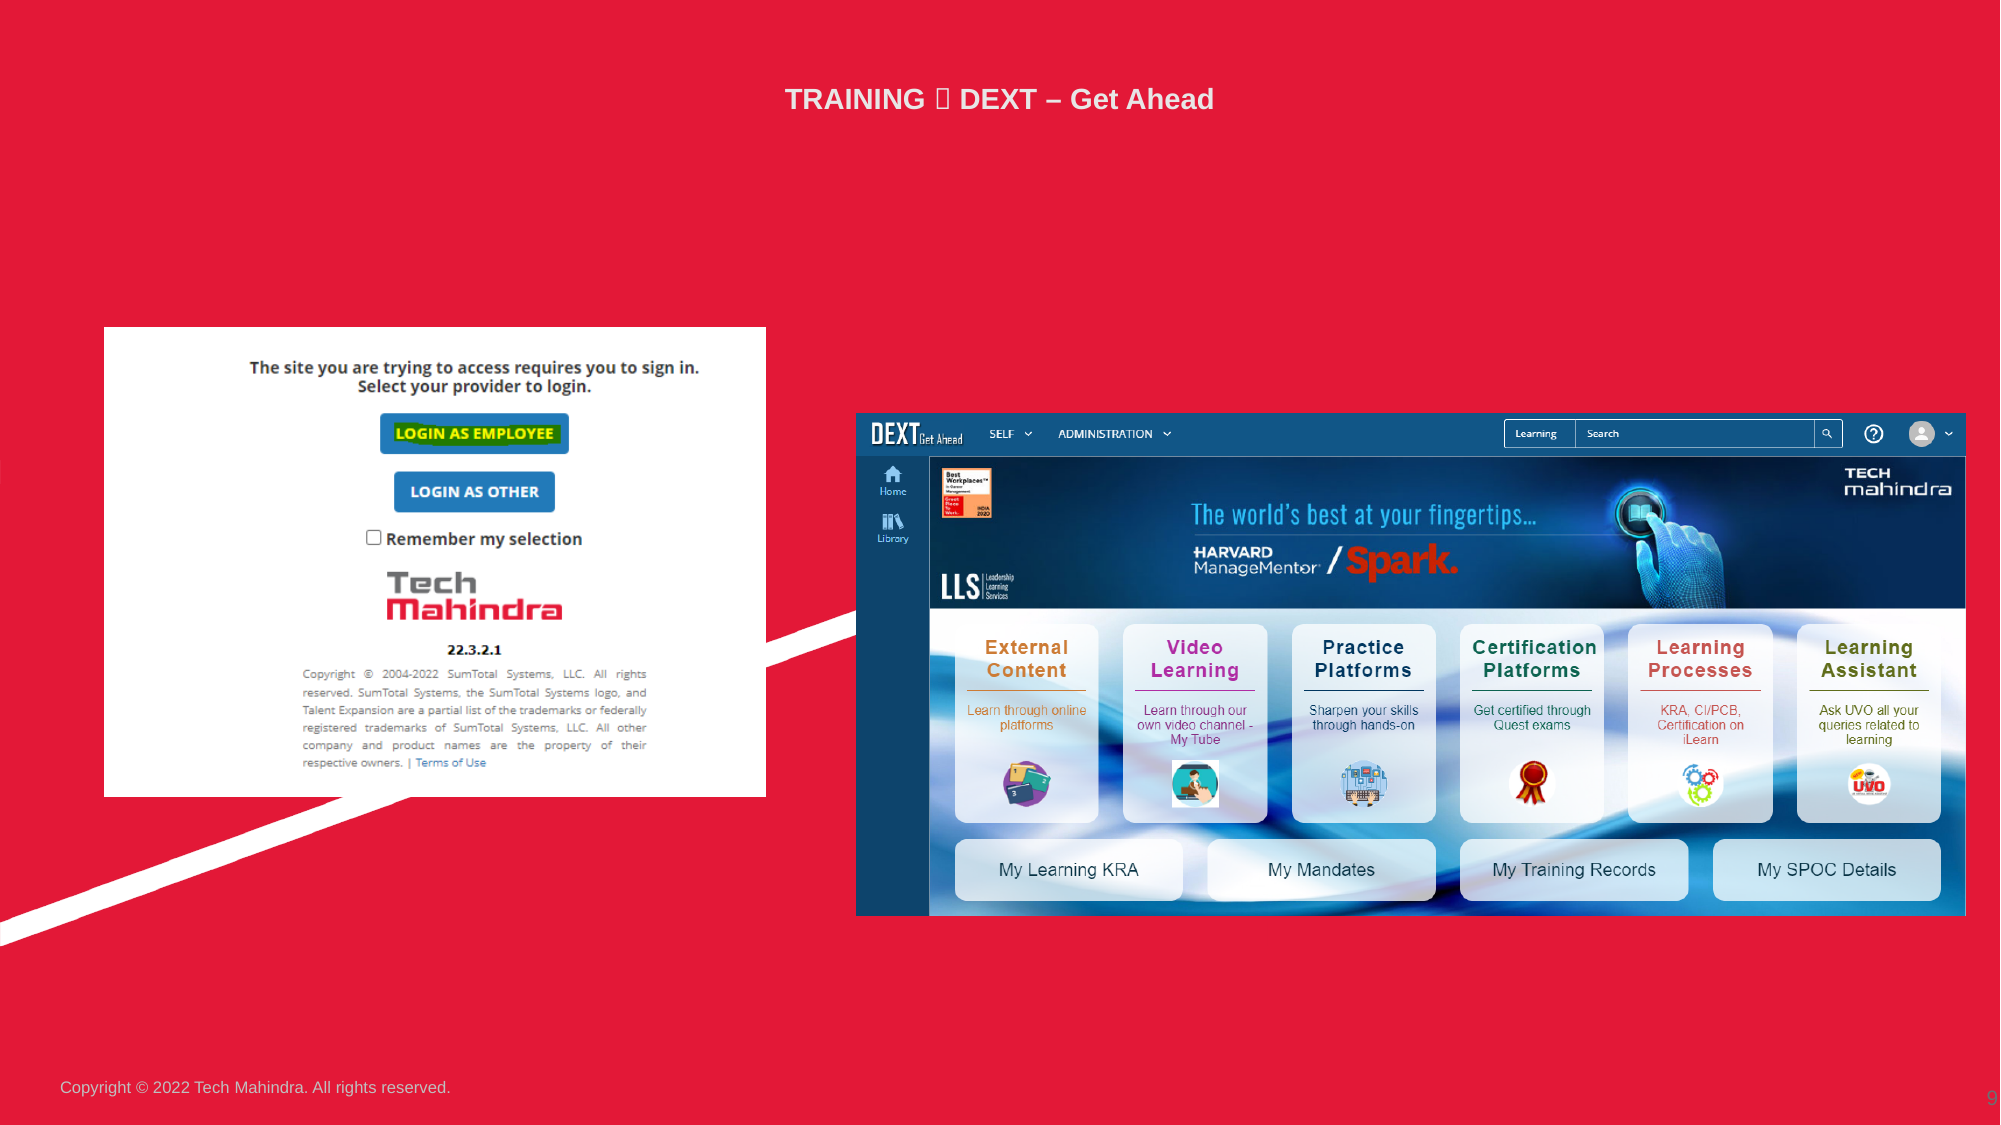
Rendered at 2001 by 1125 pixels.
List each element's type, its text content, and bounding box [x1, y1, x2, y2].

text_box TRAINING  DEXT – Get Ahead [624, 73, 1375, 123]
picture [0, 327, 1966, 947]
